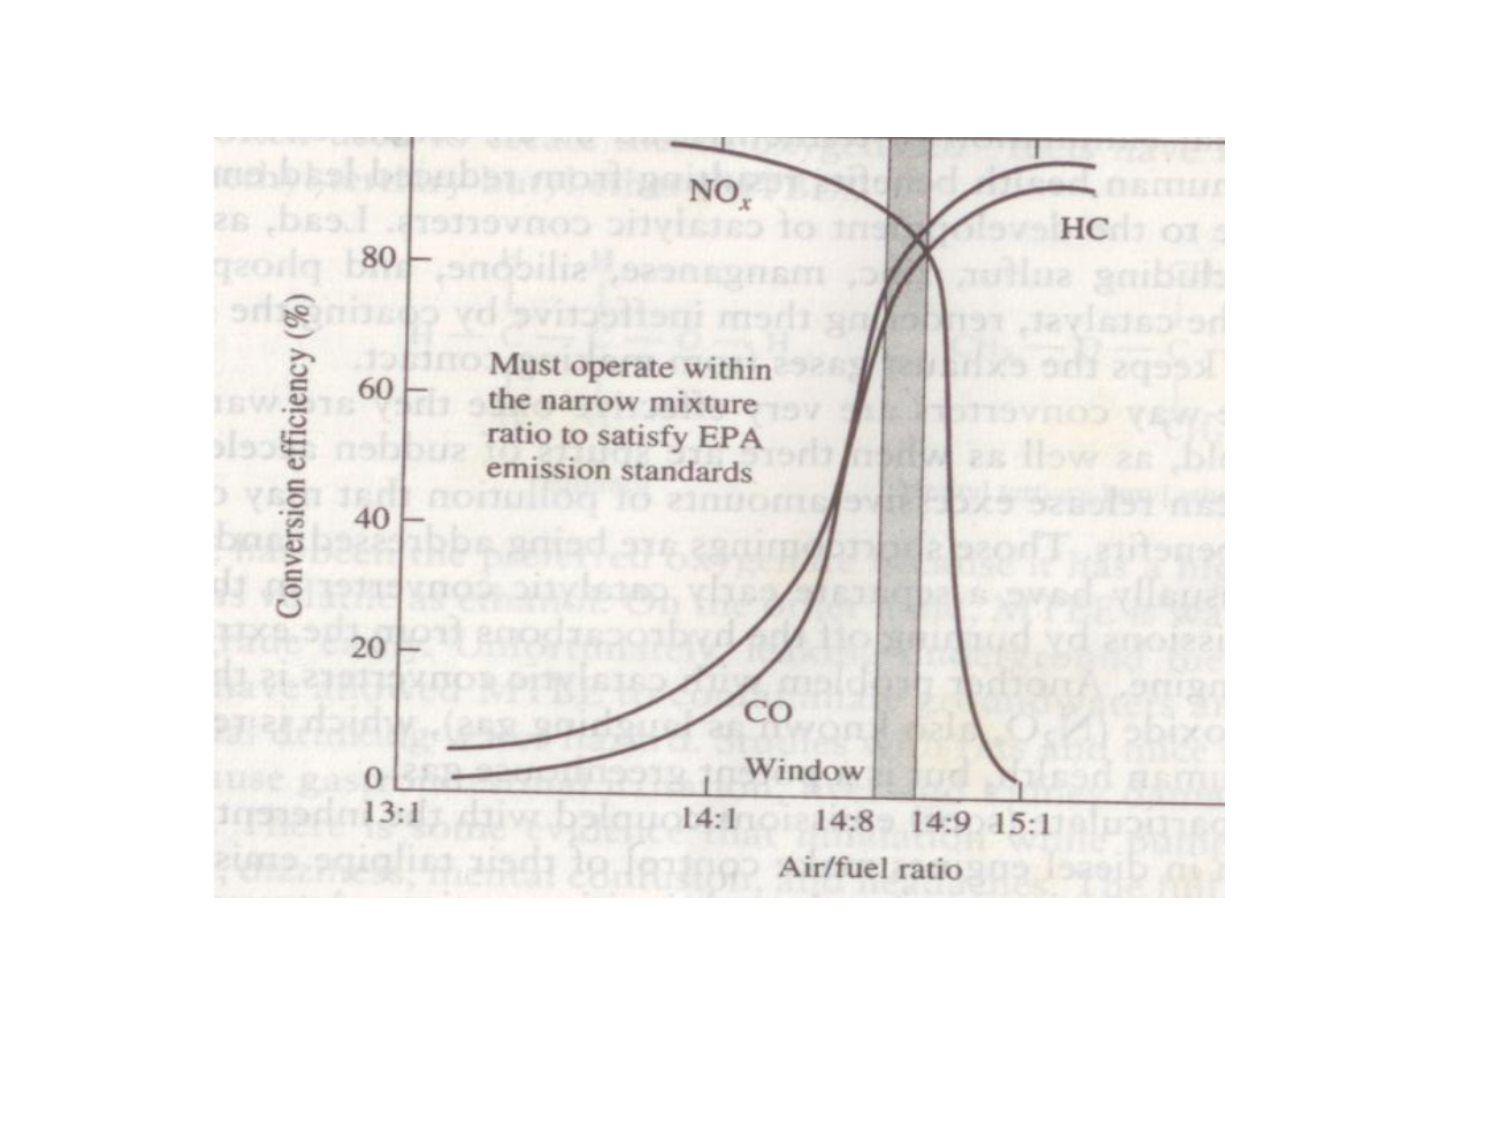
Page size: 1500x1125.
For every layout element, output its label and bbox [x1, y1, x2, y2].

picture [214, 10, 1225, 1024]
